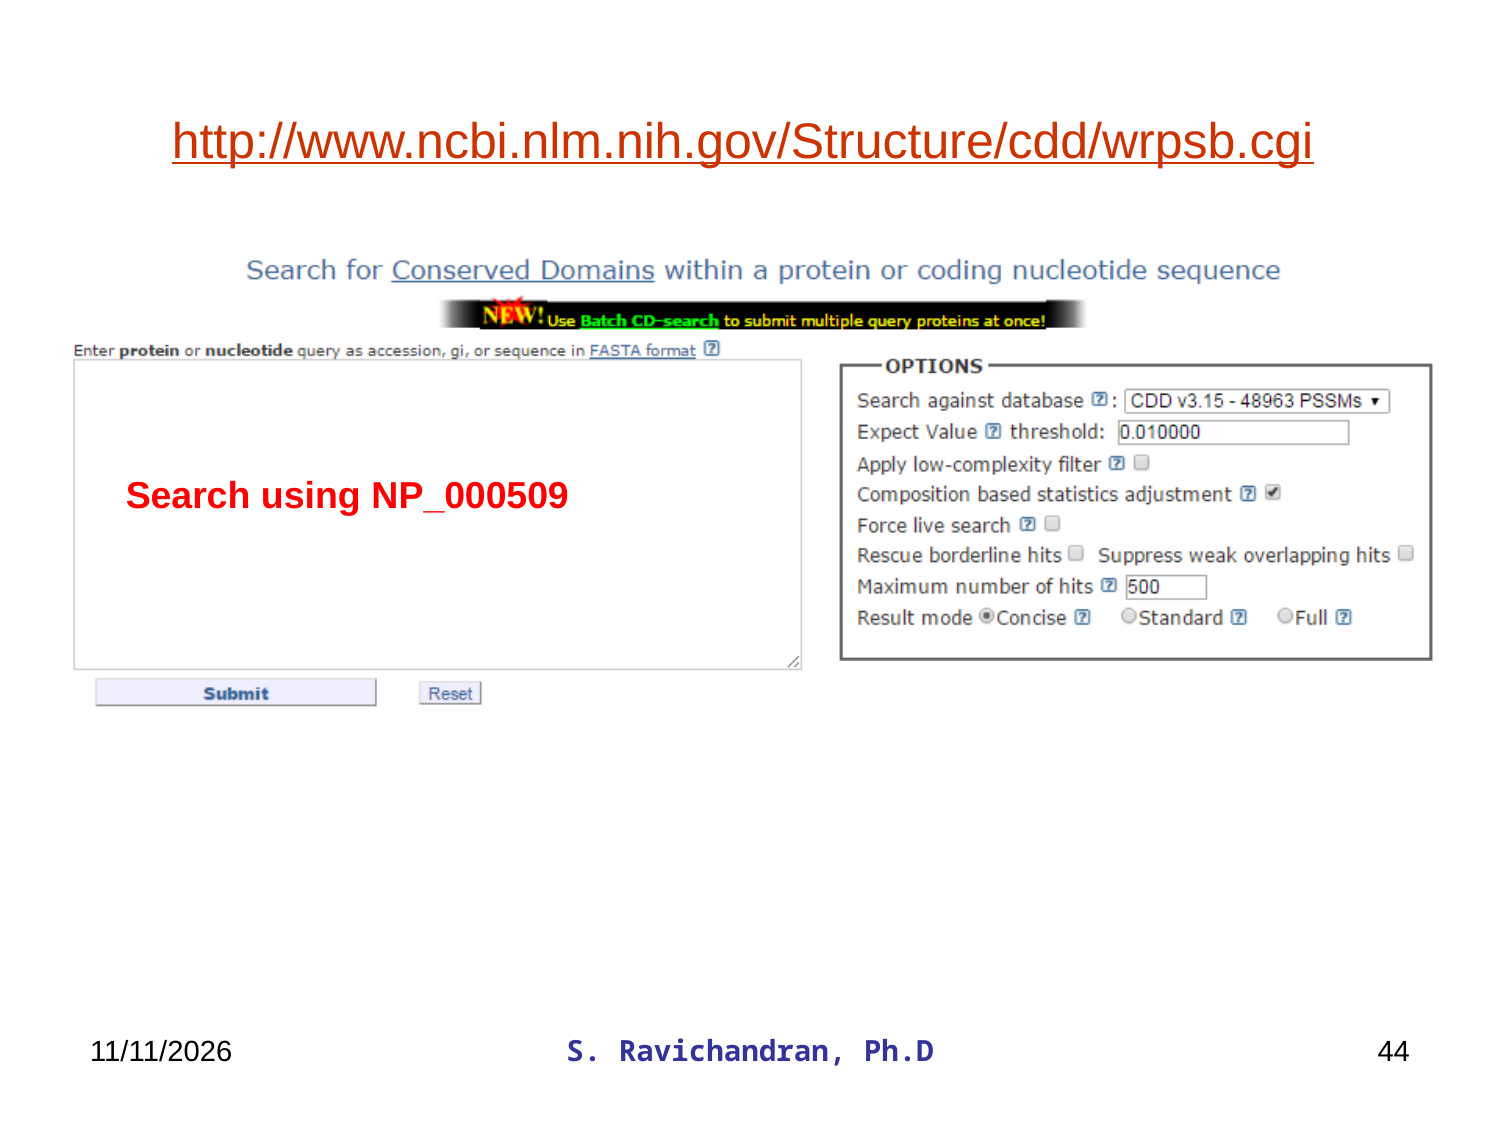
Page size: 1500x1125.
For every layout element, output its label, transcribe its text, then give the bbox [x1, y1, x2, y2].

title http://www.ncbi.nlm.nih.gov/Structure/cdd/wrpsb.cgi [75, 45, 1425, 233]
picture [47, 241, 1453, 733]
footer S. Ravichandran, Ph.D [512, 1024, 988, 1103]
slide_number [74, 1024, 426, 1103]
slide_number 44 [1074, 1024, 1426, 1103]
